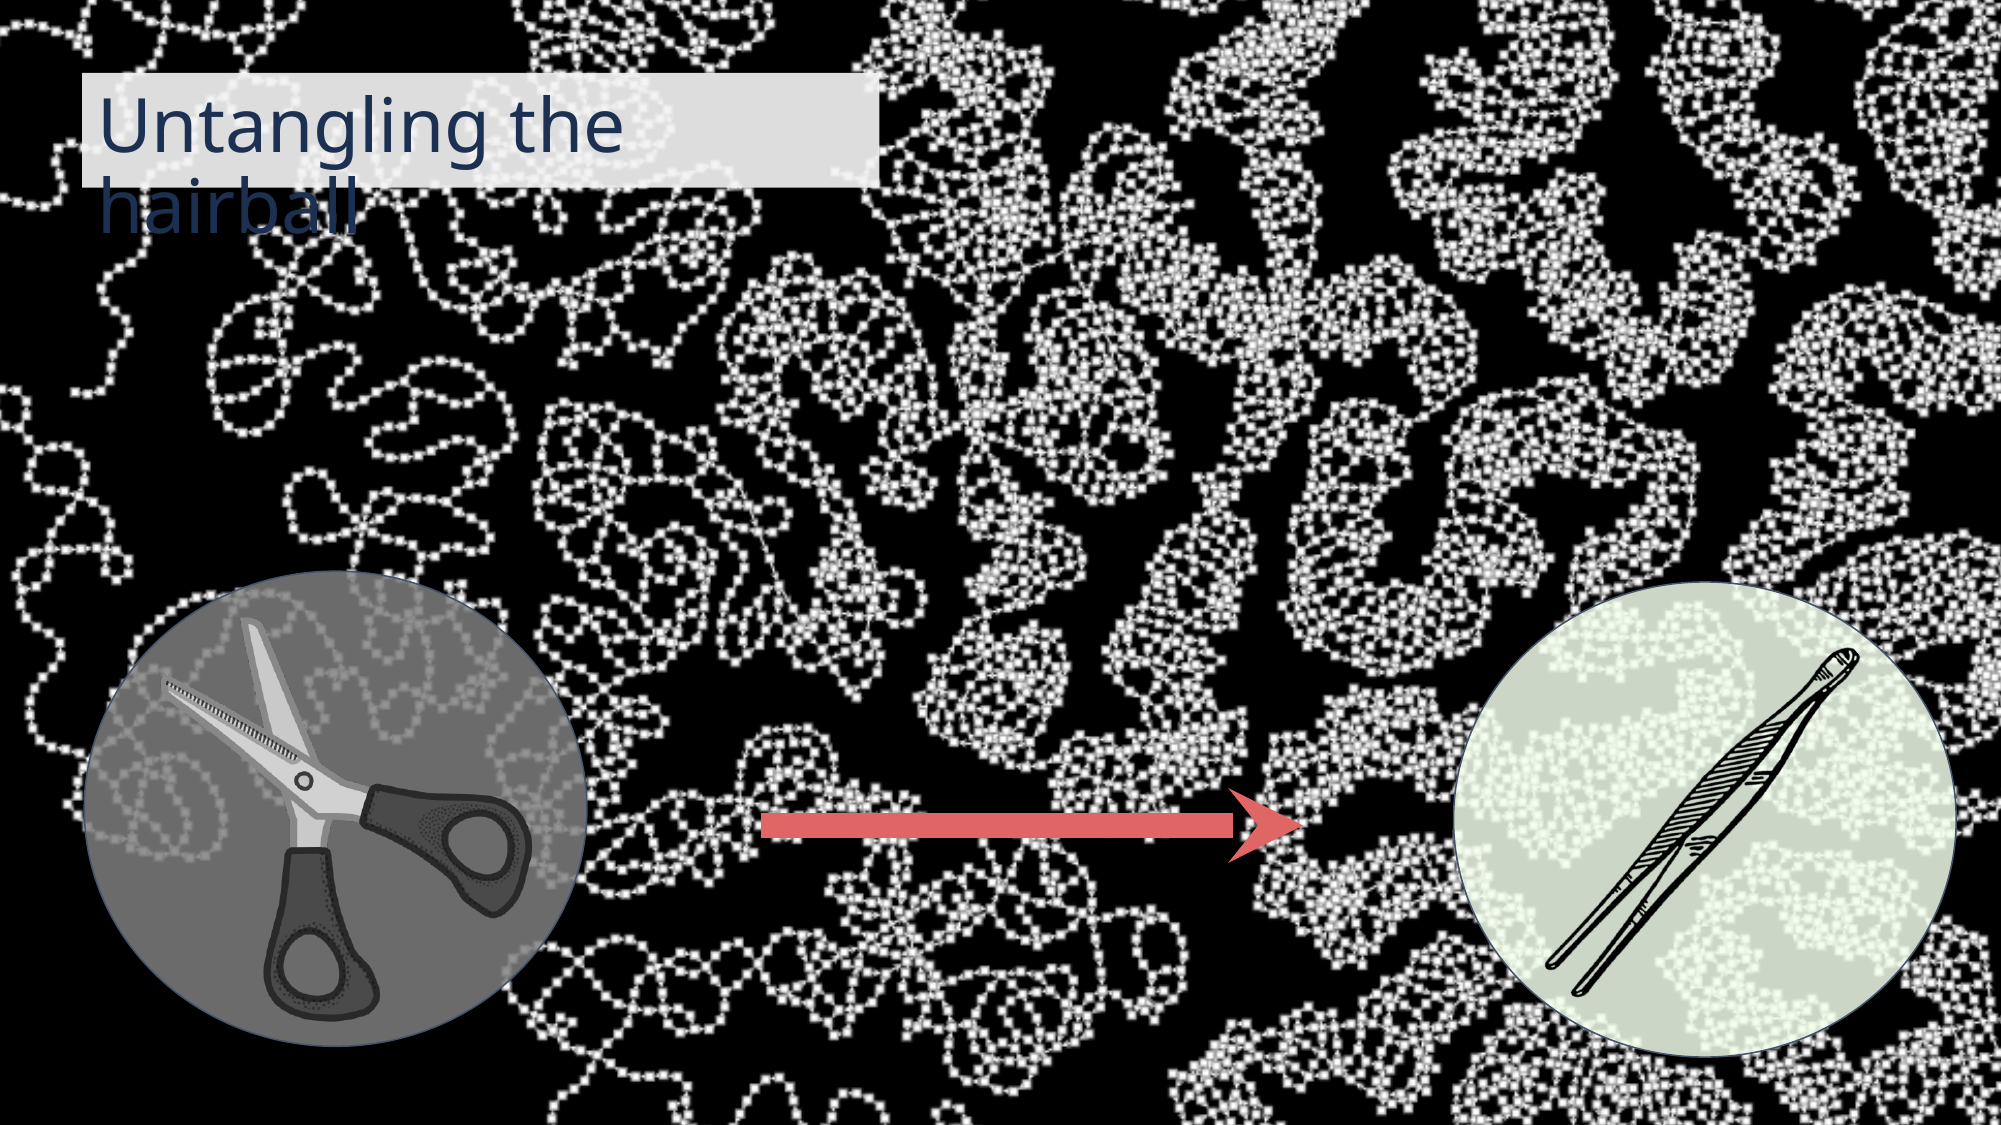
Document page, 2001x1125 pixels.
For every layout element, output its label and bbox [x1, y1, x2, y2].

text_box [1411, 494, 2000, 1125]
text_box [83, 570, 588, 1047]
picture [0, 0, 2001, 1125]
